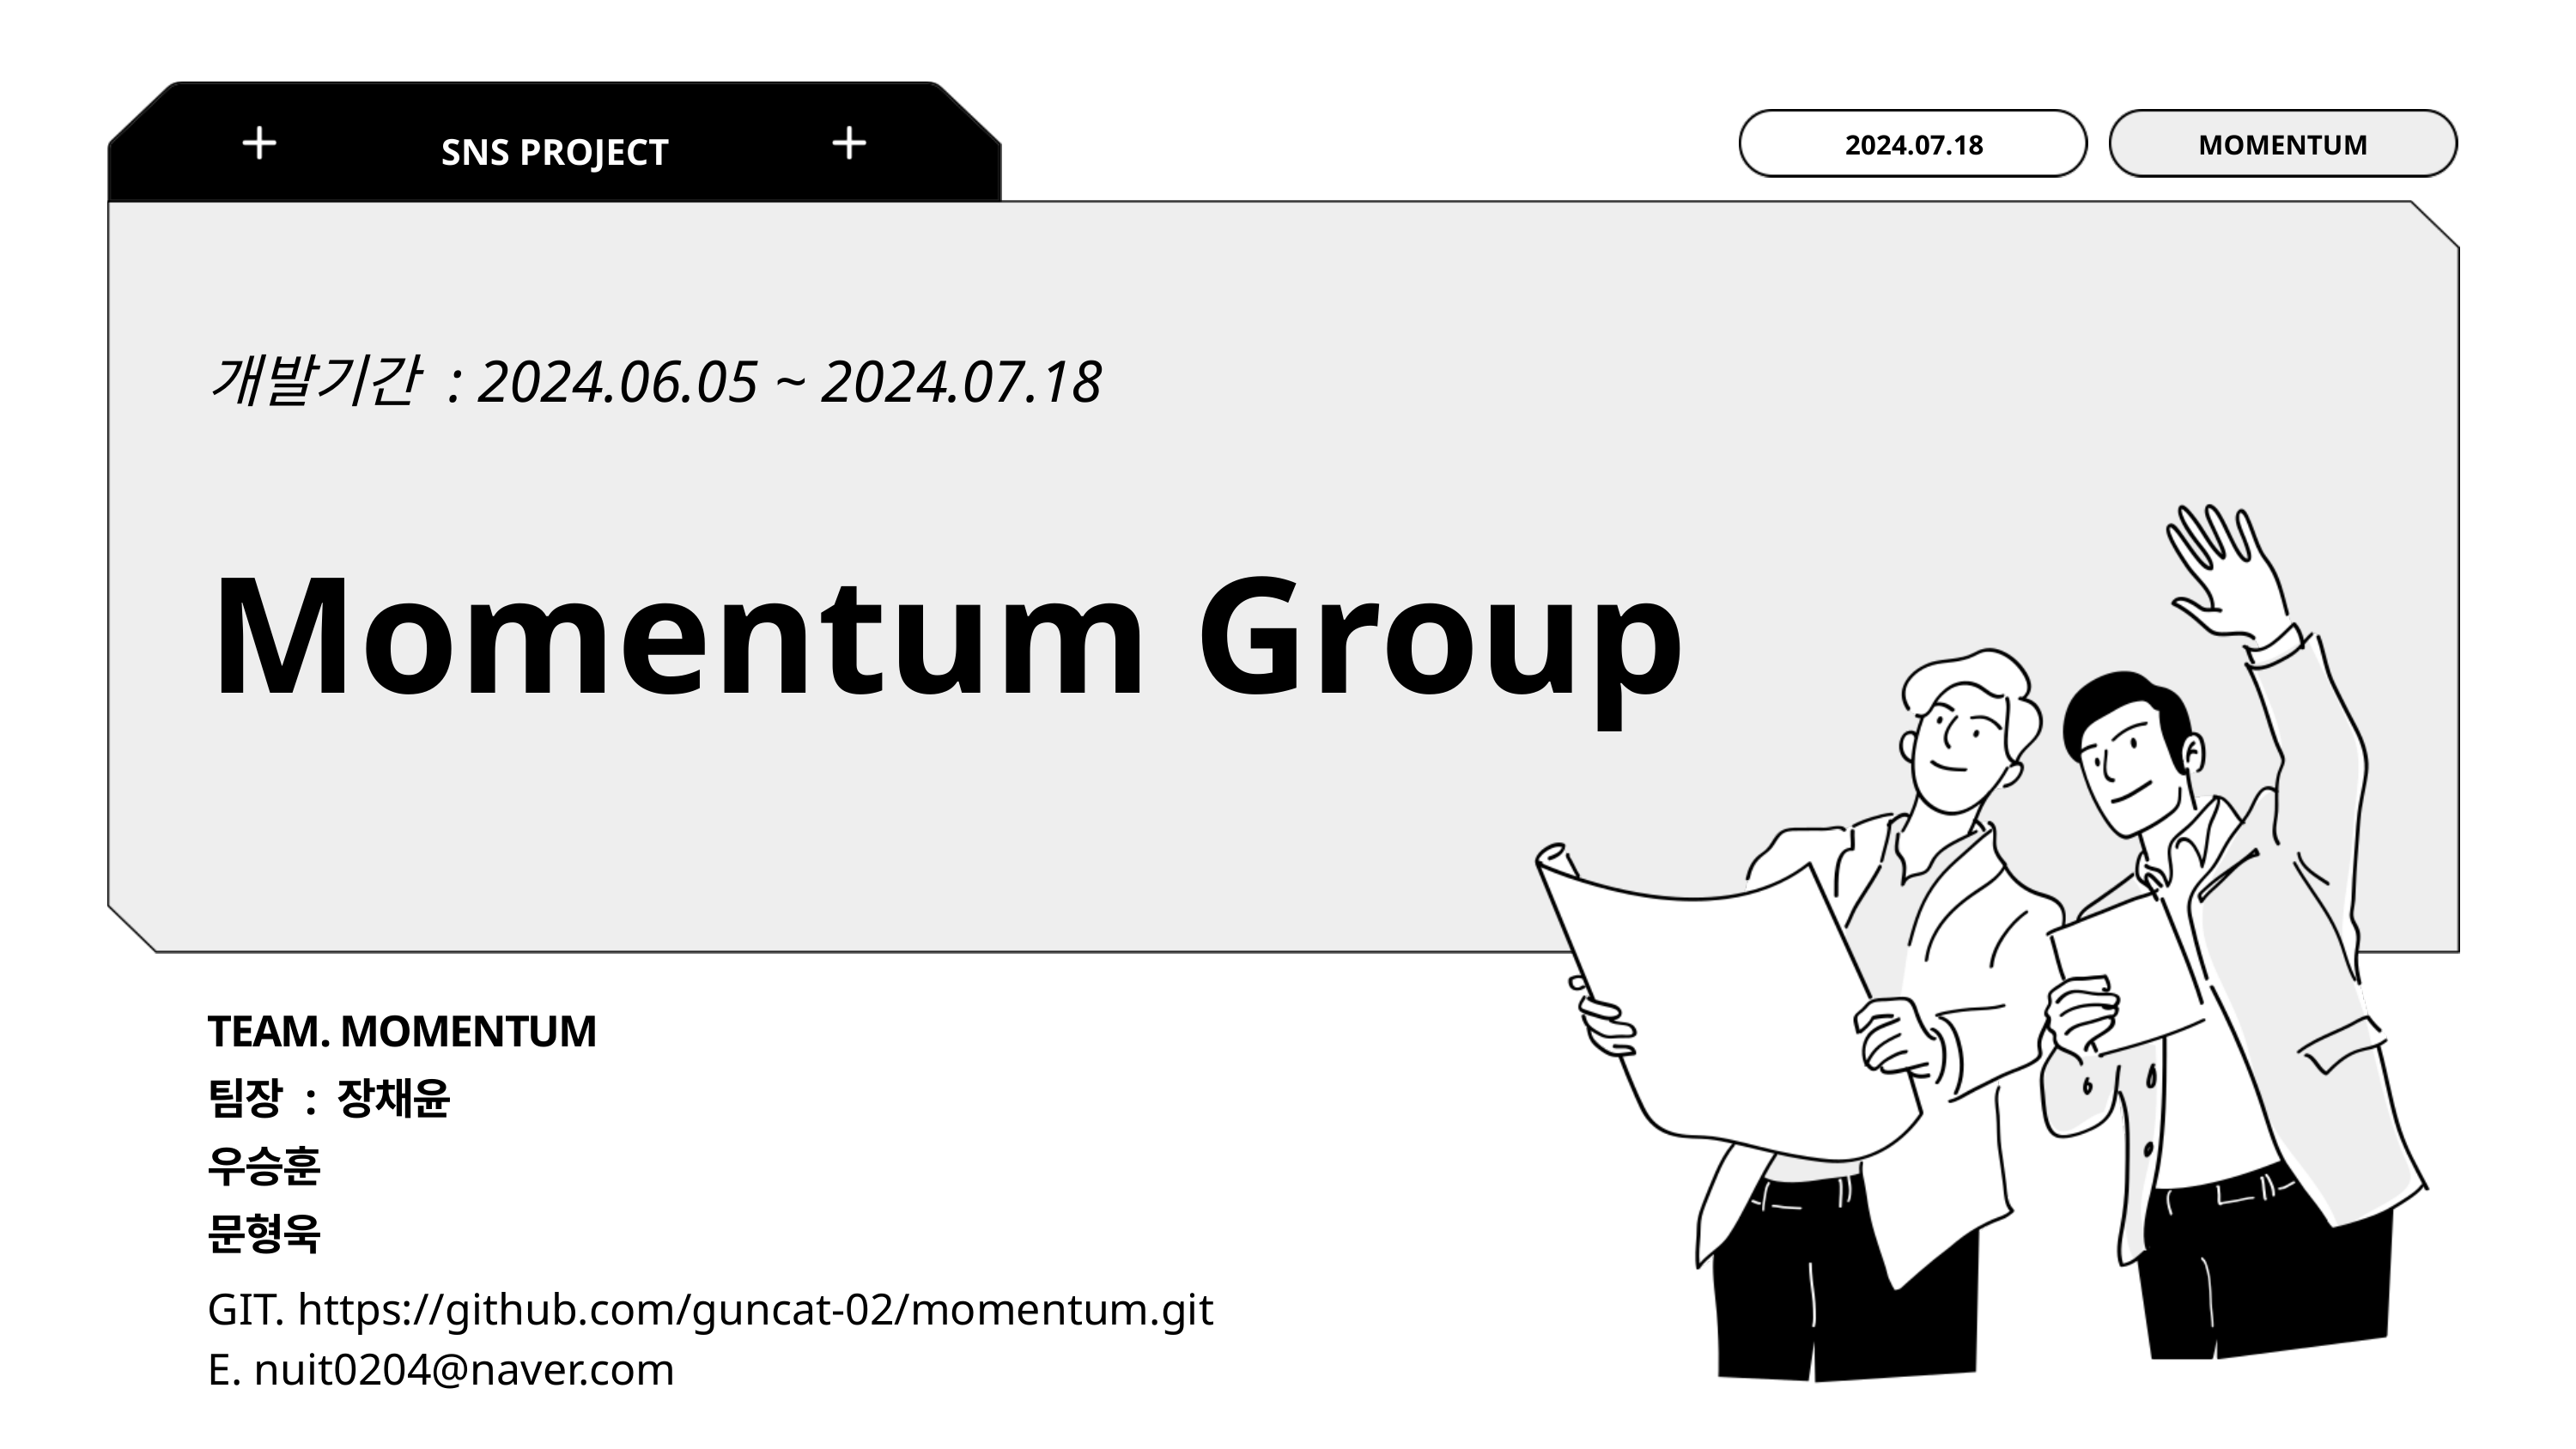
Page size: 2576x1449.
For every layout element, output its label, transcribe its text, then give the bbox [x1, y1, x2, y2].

picture [1738, 108, 2088, 178]
picture [2109, 108, 2458, 178]
text_box TEAM. MOMENTUM 팀장 : 장채윤 우승훈 문형욱 [207, 1108, 1116, 1206]
text_box GIT. https://github.com/guncat-02/momentum.git E. nuit0204@naver.com [207, 1294, 1385, 1374]
picture [106, 82, 2460, 1408]
